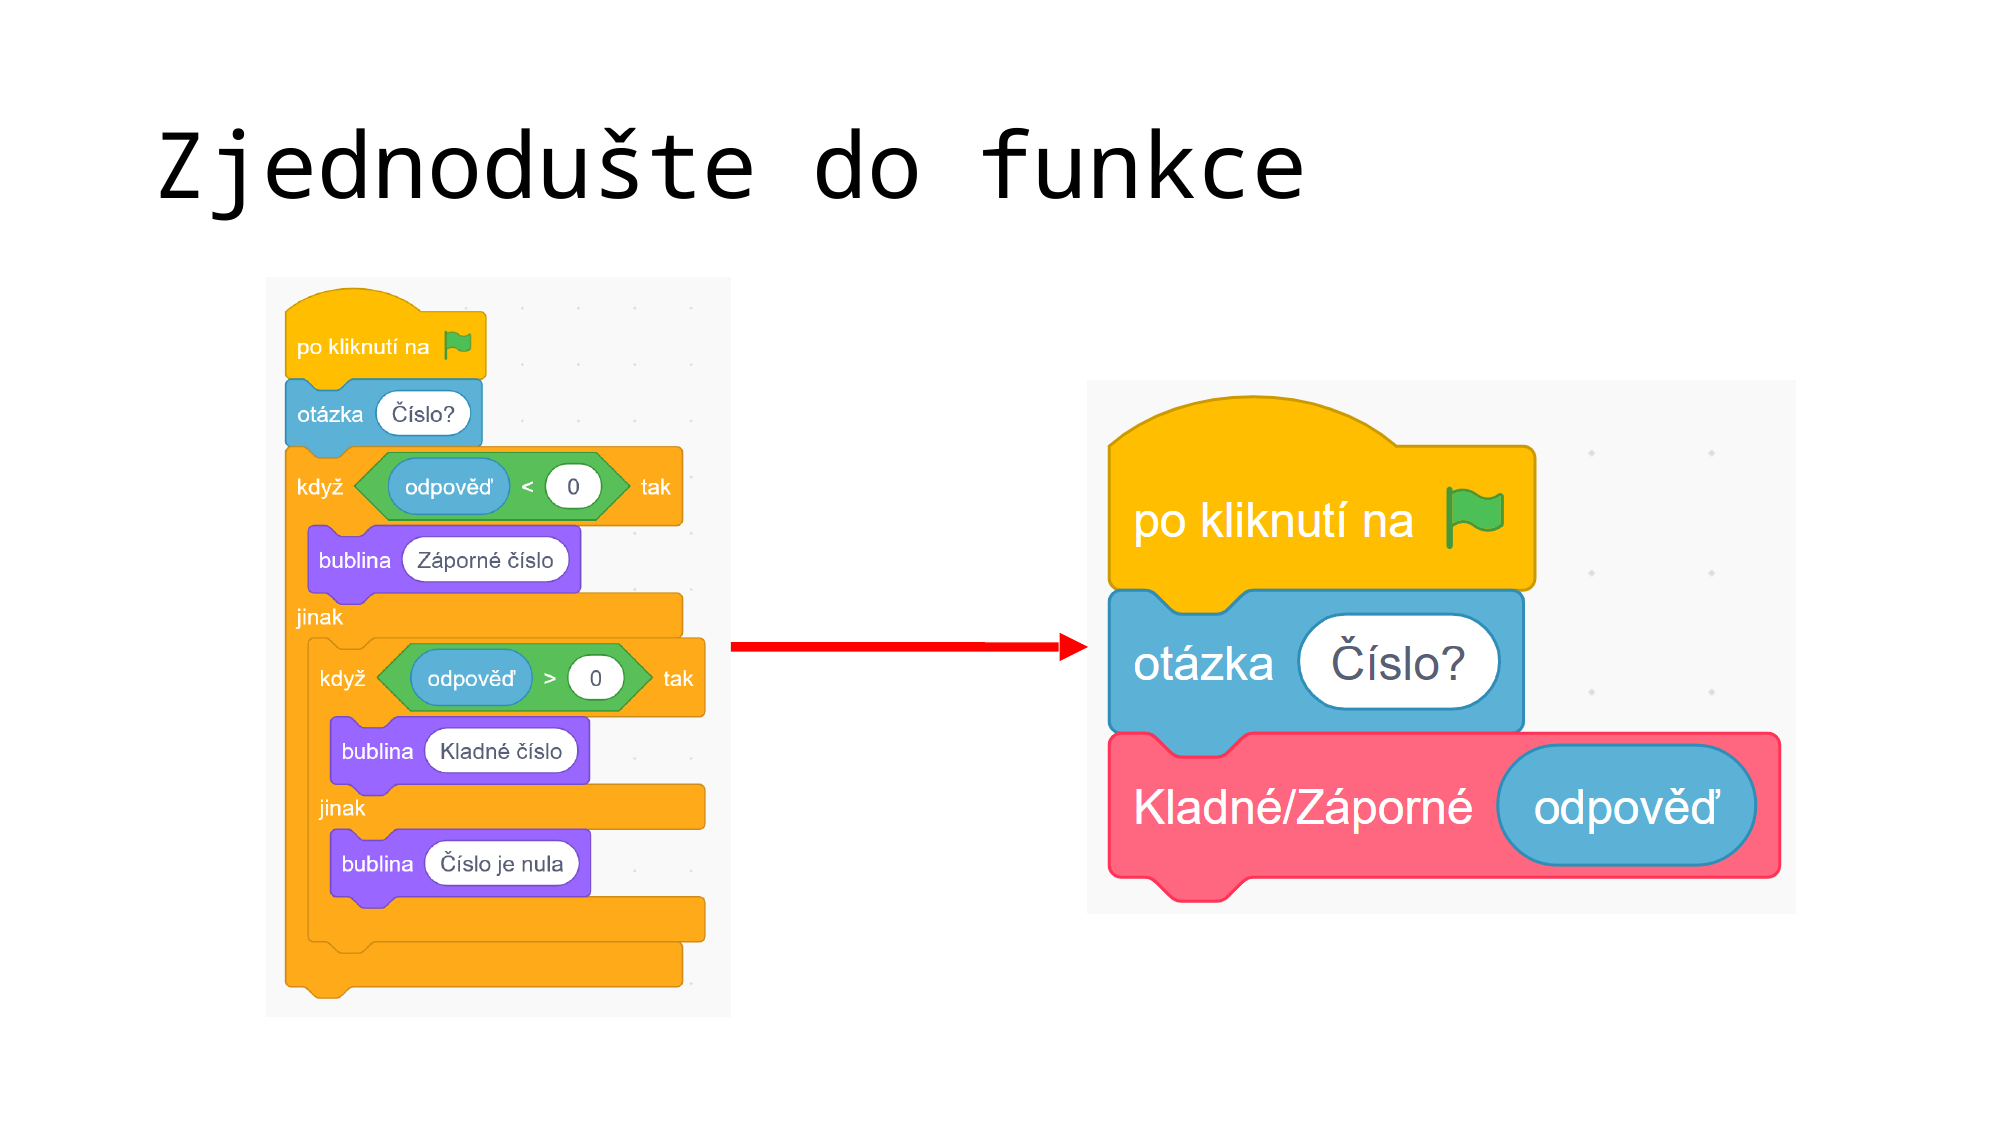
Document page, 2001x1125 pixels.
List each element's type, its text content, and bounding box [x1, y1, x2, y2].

title Zjednodušte do funkce [137, 59, 1863, 278]
picture [1087, 380, 1796, 914]
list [266, 277, 731, 1017]
